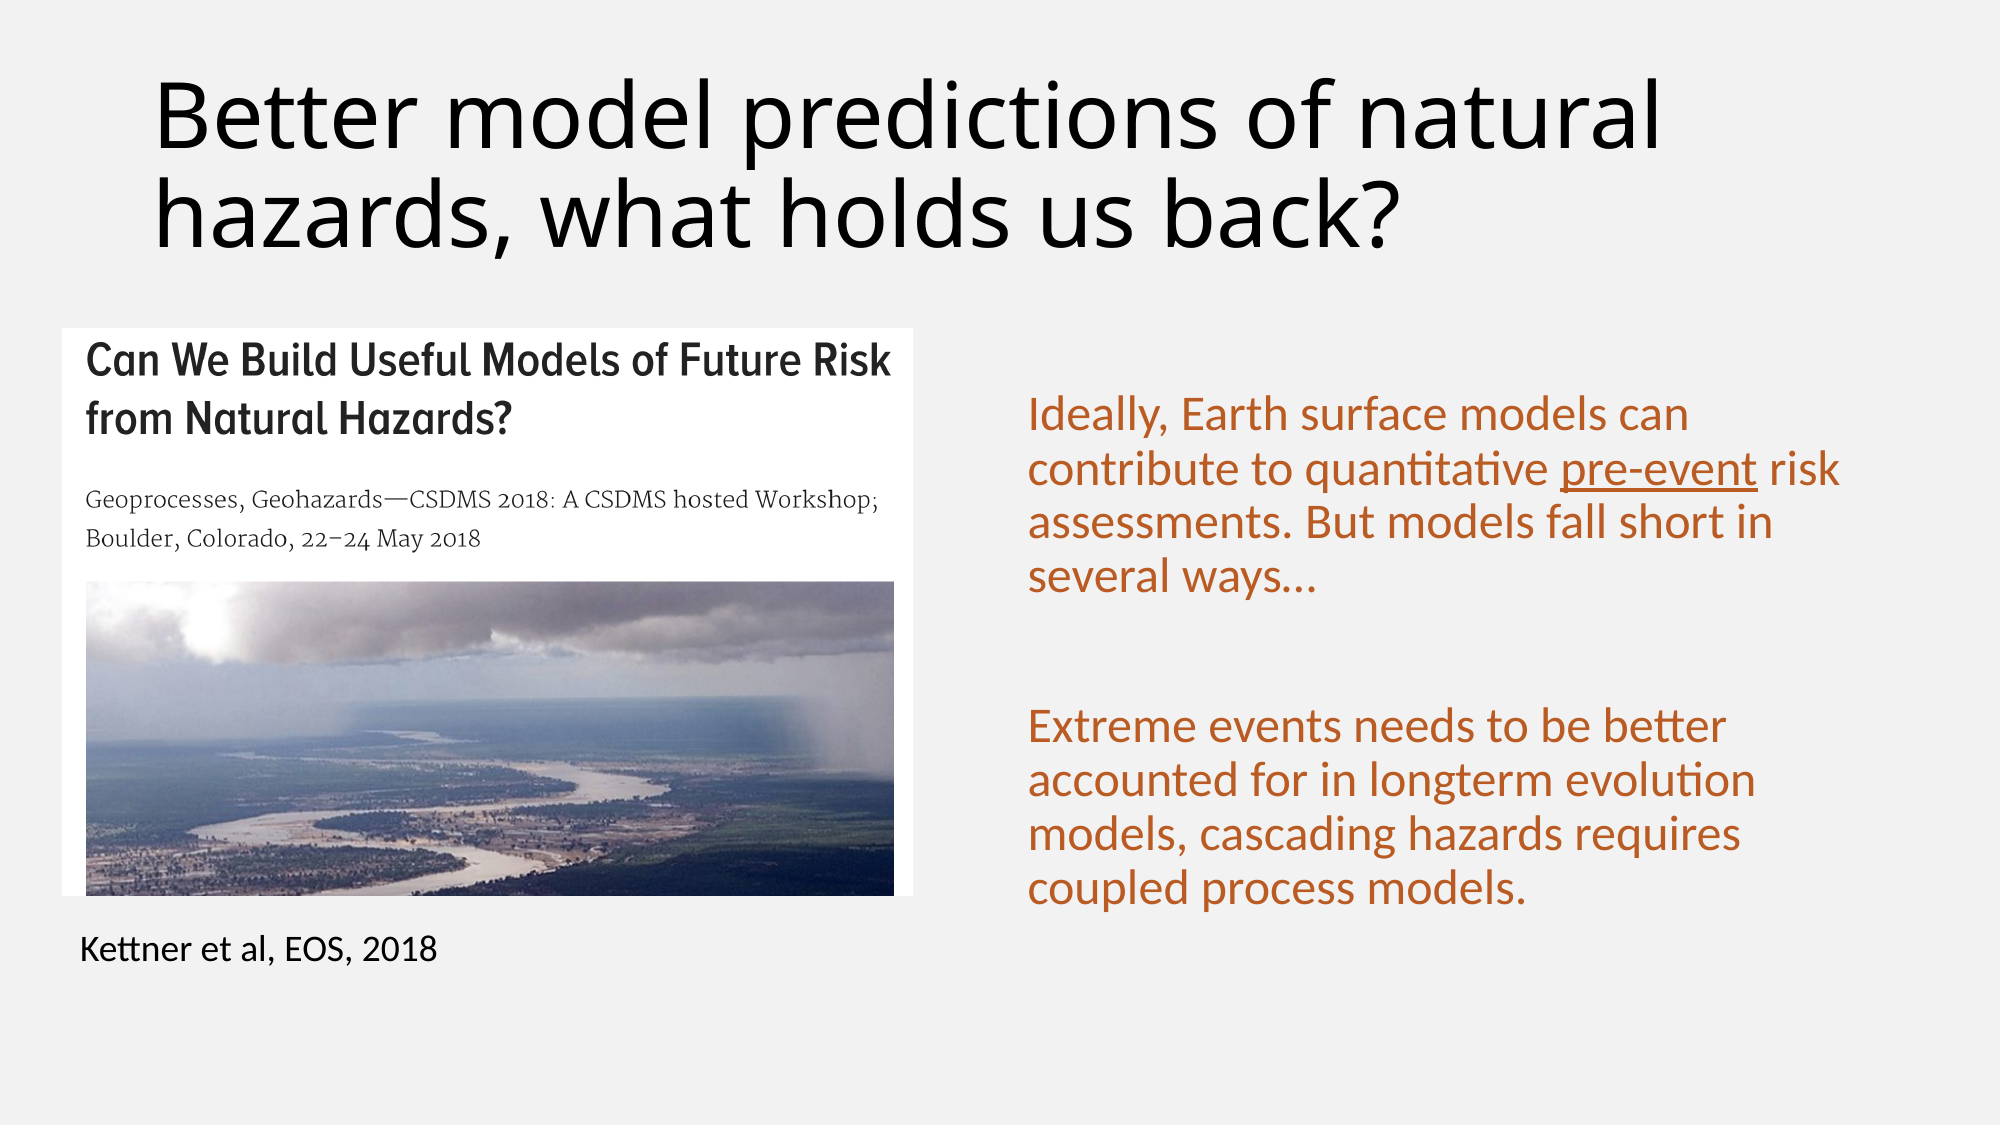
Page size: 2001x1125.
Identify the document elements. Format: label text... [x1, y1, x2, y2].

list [62, 328, 913, 896]
list Ideally, Earth surface models can contribute to quantitative pre-event risk assessments. But models fall short in several ways… Extreme events needs to be better accounted for in longterm evolution models, cascading hazards requires coupled process models. [1012, 380, 1863, 1094]
text_box Kettner et al, EOS, 2018 [65, 916, 454, 977]
title Better model predictions of natural hazards, what holds us back? [137, 59, 1863, 278]
